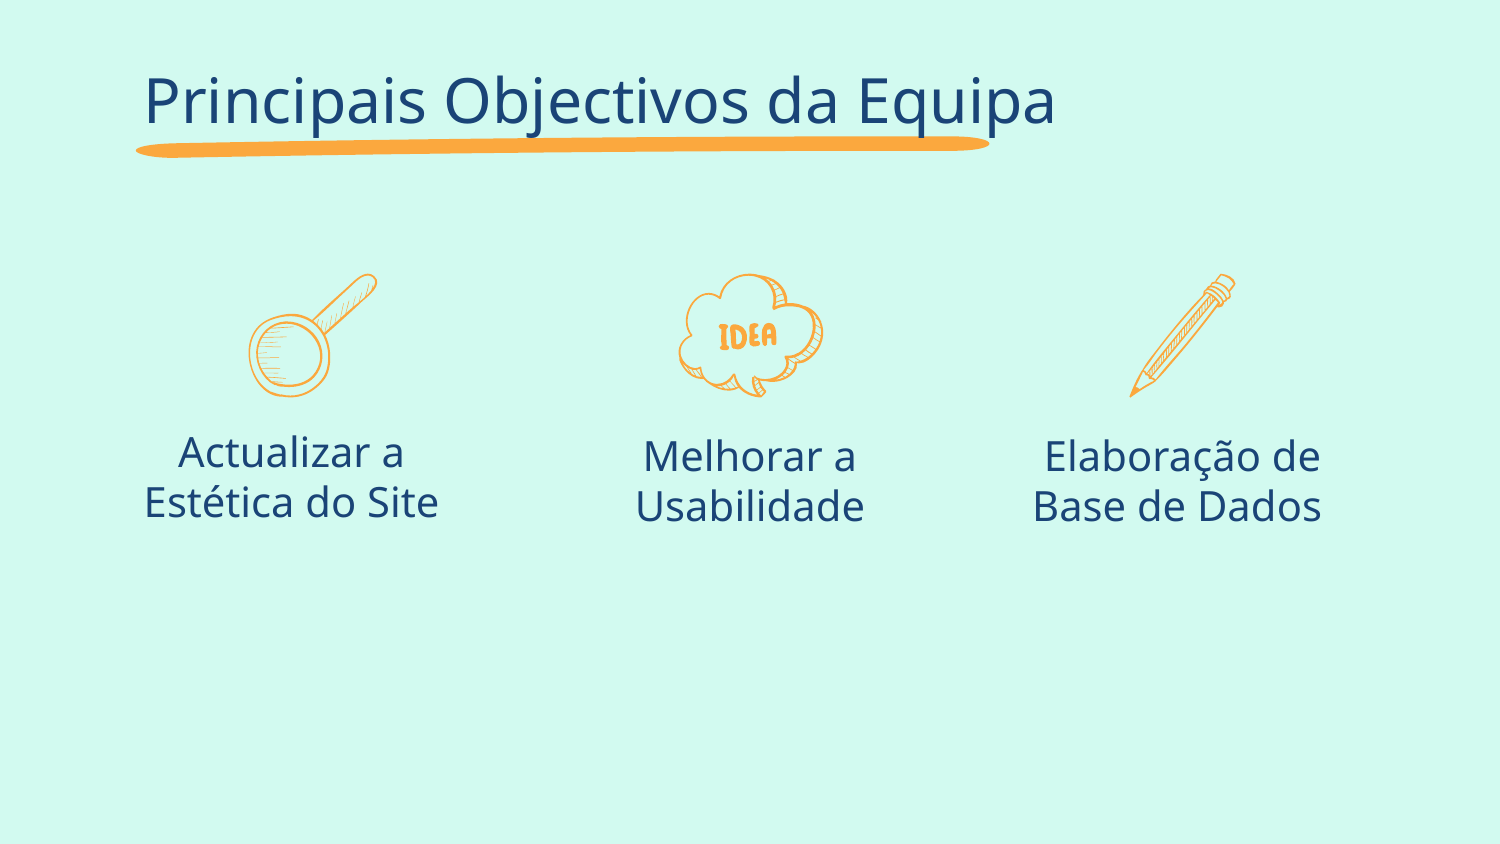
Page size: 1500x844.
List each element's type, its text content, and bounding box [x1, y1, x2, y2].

subtitle Elaboração de Base de Dados [1004, 414, 1361, 650]
title Principais Objectivos da Equipa [128, 59, 1394, 138]
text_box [676, 273, 824, 398]
subtitle Actualizar a Estética do Site [105, 410, 478, 490]
text_box [135, 138, 990, 158]
text_box [1129, 273, 1236, 398]
subtitle Melhorar a Usabilidade [571, 414, 929, 494]
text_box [247, 273, 385, 398]
